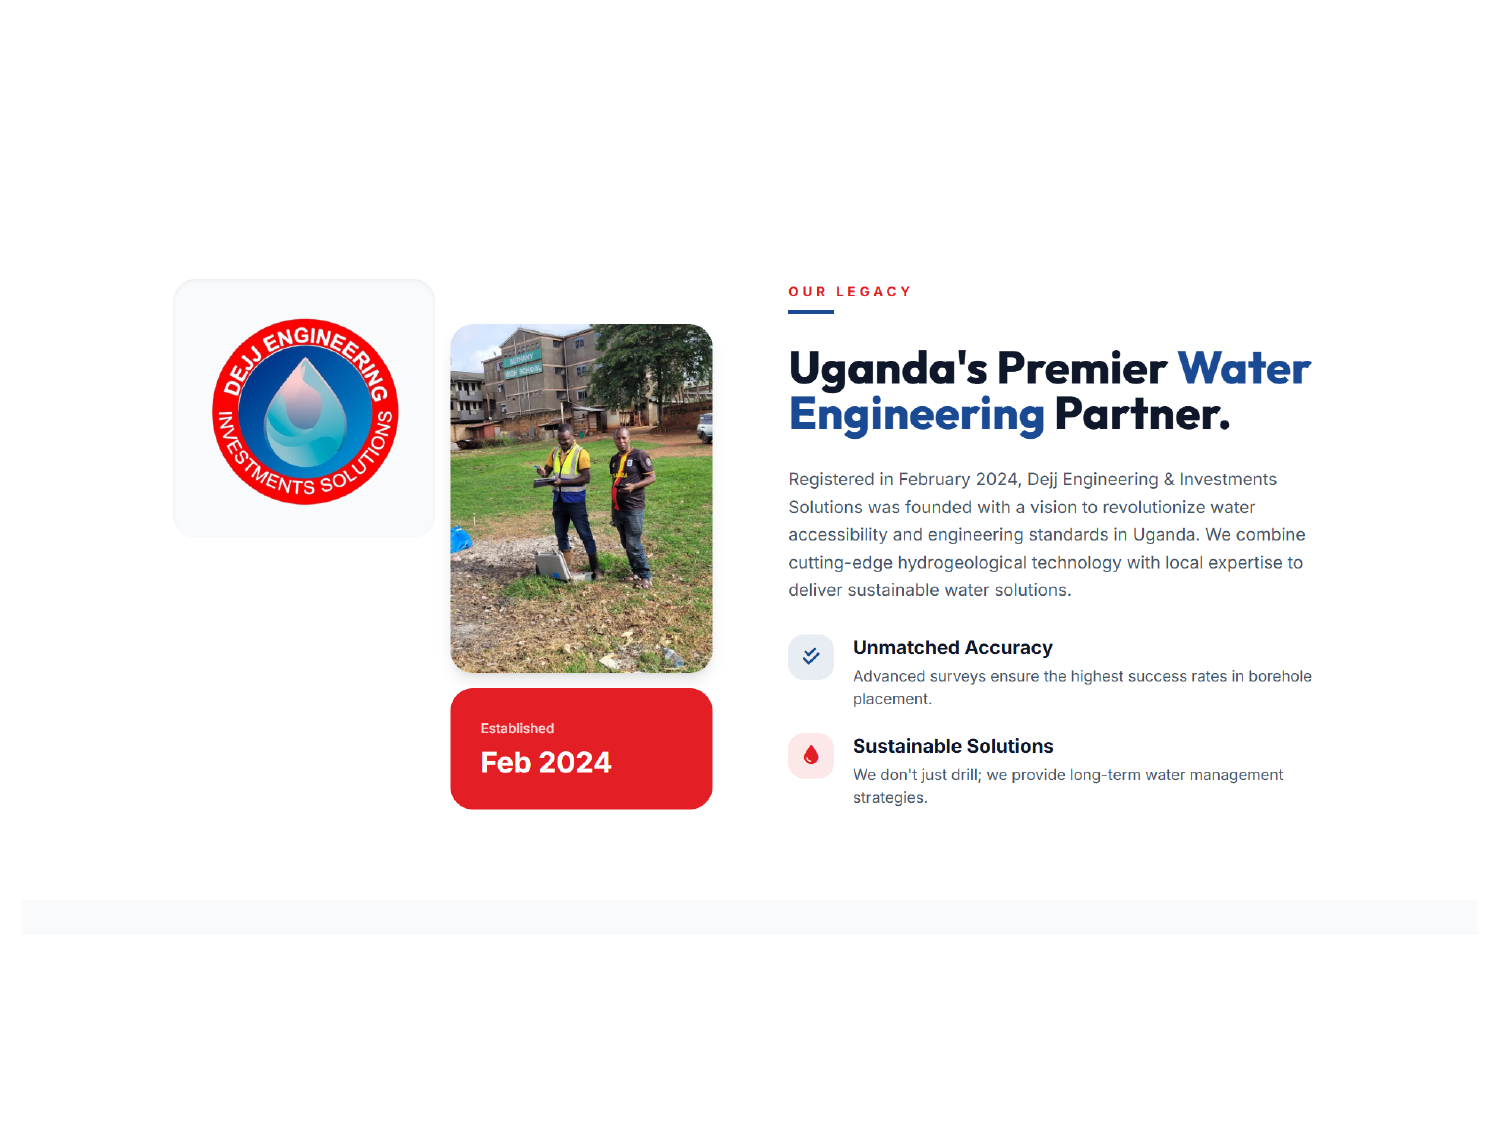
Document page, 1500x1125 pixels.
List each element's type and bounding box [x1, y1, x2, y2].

picture [21, 190, 1479, 935]
